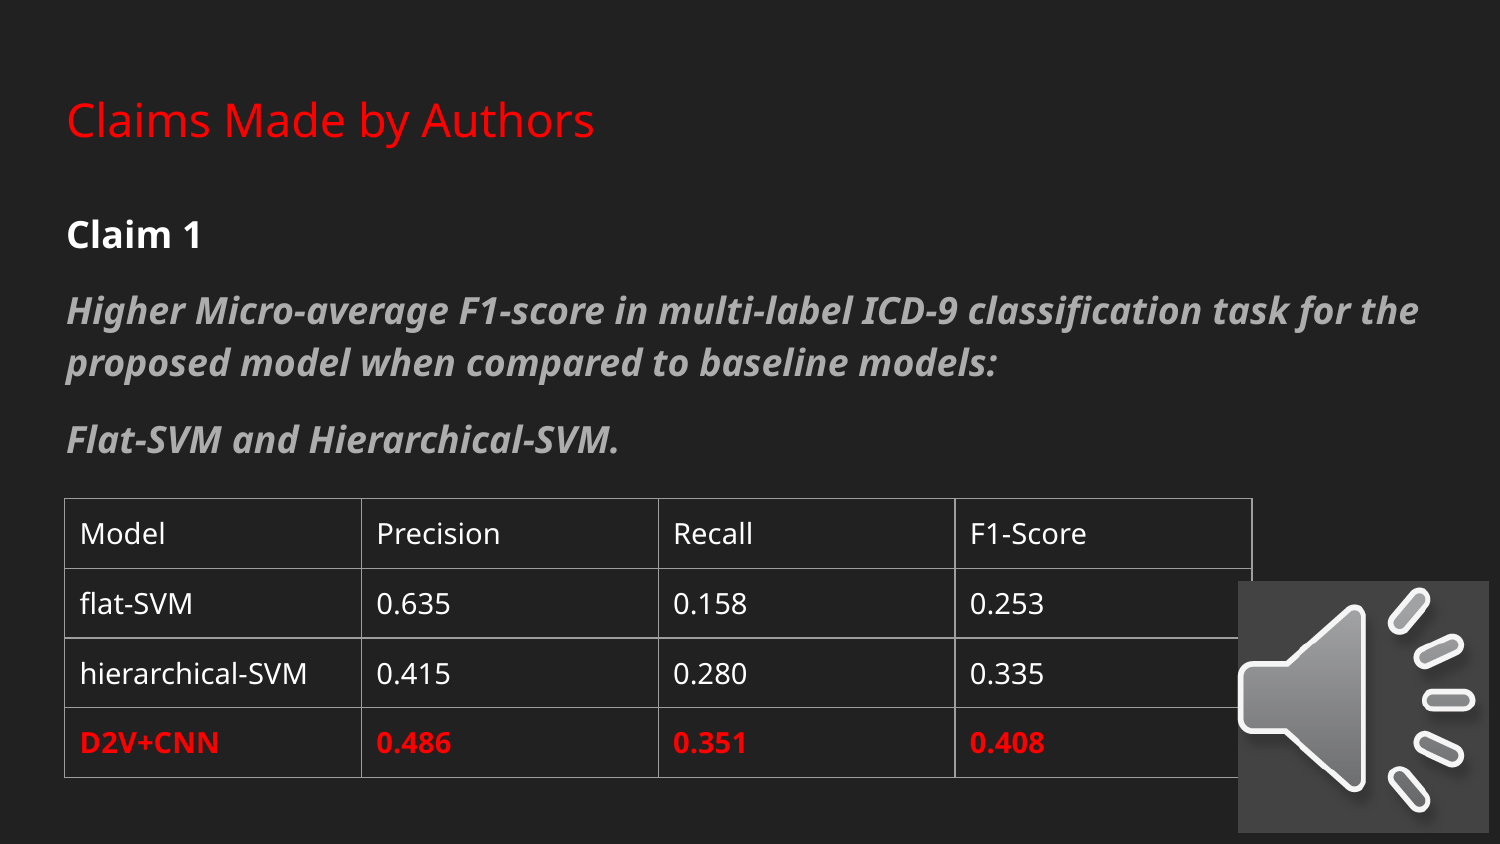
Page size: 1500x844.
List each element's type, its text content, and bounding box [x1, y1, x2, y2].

table_cell 0.415 [362, 639, 658, 707]
table_cell flat-SVM [65, 569, 361, 637]
table_cell 0.253 [956, 569, 1251, 637]
table_cell 0.486 [362, 708, 658, 777]
table_header Recall [659, 499, 954, 568]
table_header Model [65, 499, 361, 568]
picture [1236, 580, 1490, 834]
table_cell 0.351 [659, 708, 954, 777]
table_cell 0.635 [362, 569, 658, 637]
table_cell 0.158 [659, 569, 954, 637]
table_header F1-Score [956, 499, 1251, 568]
table_cell 0.335 [956, 639, 1231, 707]
table_header Precision [362, 499, 658, 568]
table_cell 0.408 [956, 708, 1231, 777]
table_cell D2V+CNN [65, 708, 361, 777]
list Claim 1 Higher Micro-average F1-score in multi-label ICD-9 classification task for the proposed model when compared to baseline models: Flat-SVM and Hierarchical-SVM. [51, 189, 1449, 792]
title Claims Made by Authors [51, 72, 1449, 167]
table_cell 0.280 [659, 639, 954, 707]
table_cell hierarchical-SVM [65, 639, 361, 707]
